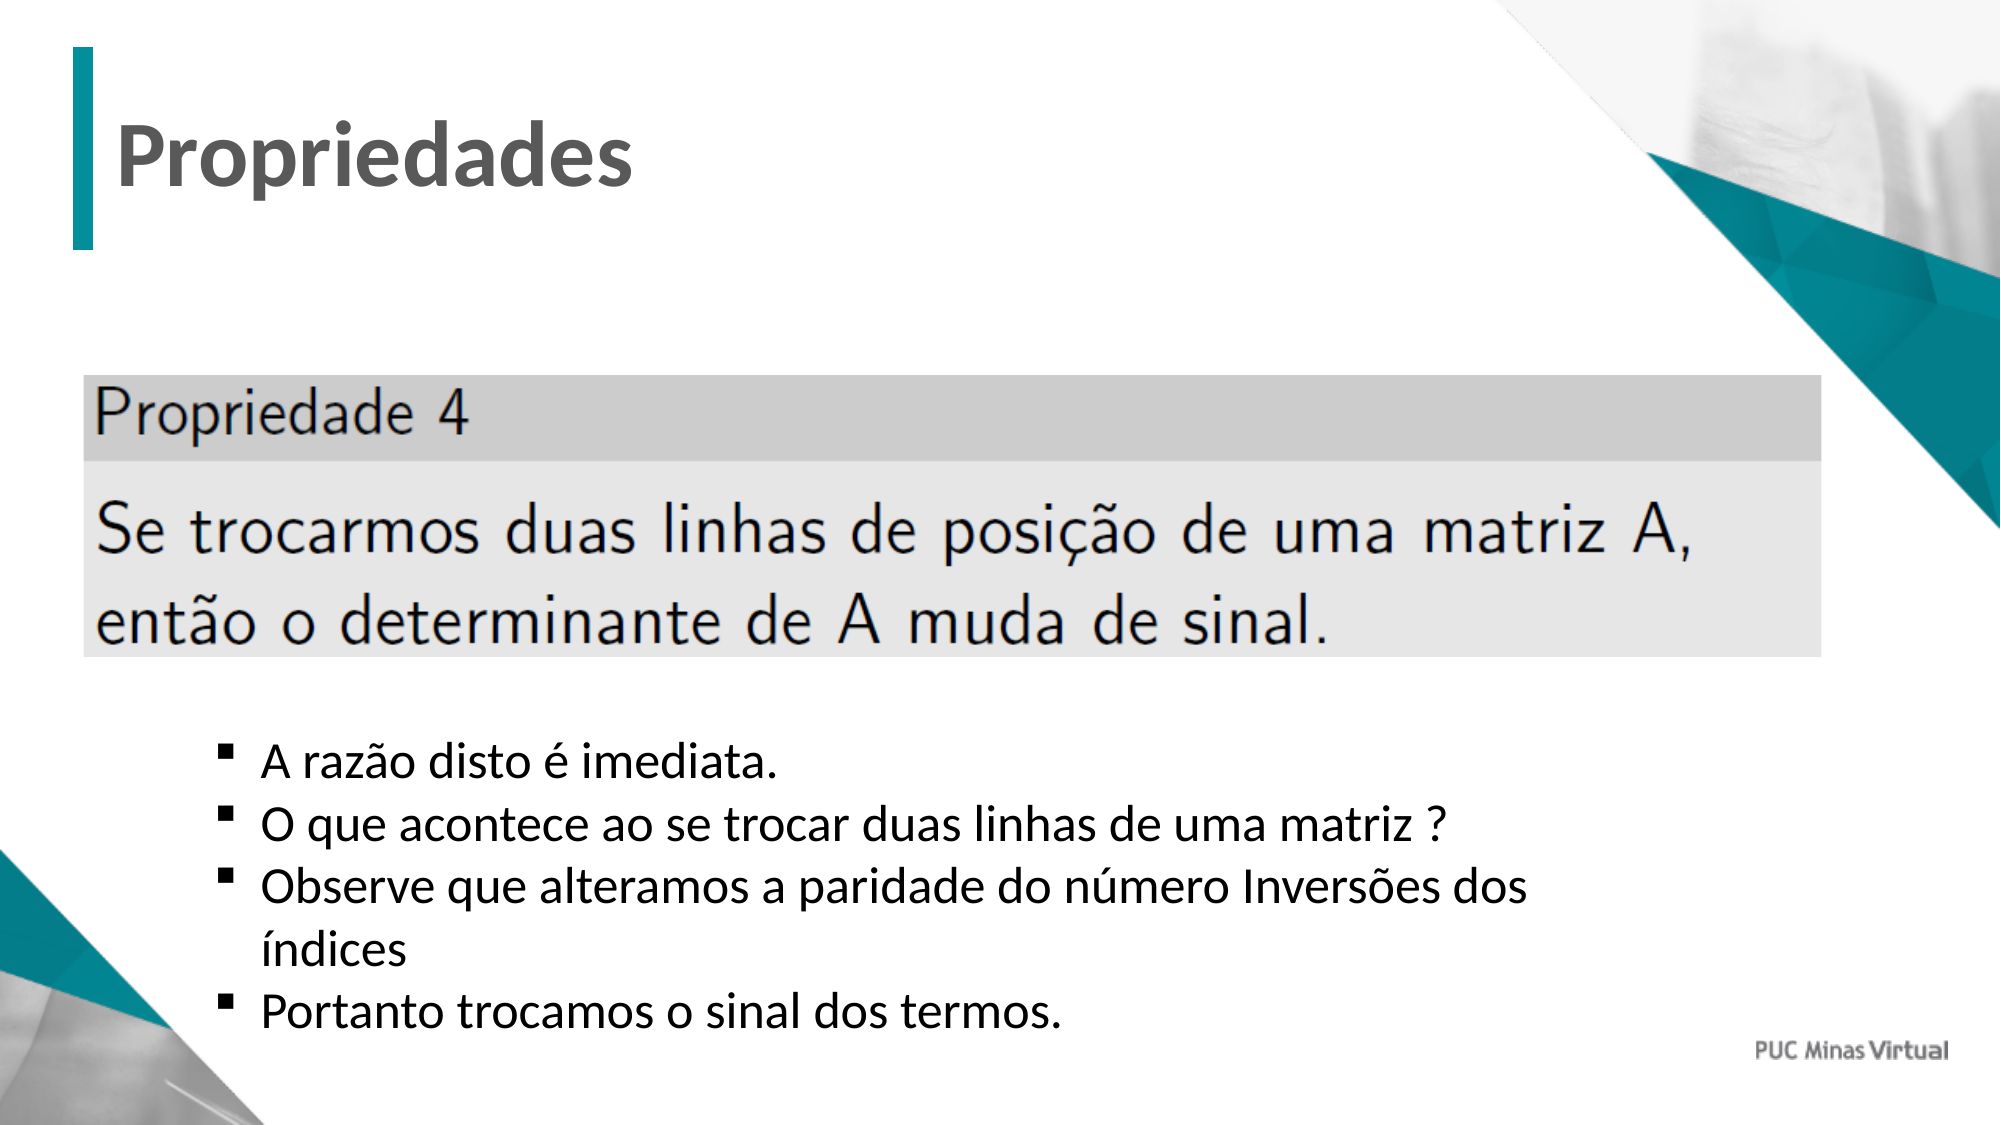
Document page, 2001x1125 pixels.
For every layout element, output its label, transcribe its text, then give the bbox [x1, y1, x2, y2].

title Propriedades [101, 0, 2000, 299]
text_box A razão disto é imediata. O que acontece ao se trocar duas linhas de uma matriz ? Observe que alteramos a paridade do número Inversões dos índices Portanto trocamos o sinal dos termos. [198, 719, 1685, 1047]
picture [0, 0, 2000, 1125]
